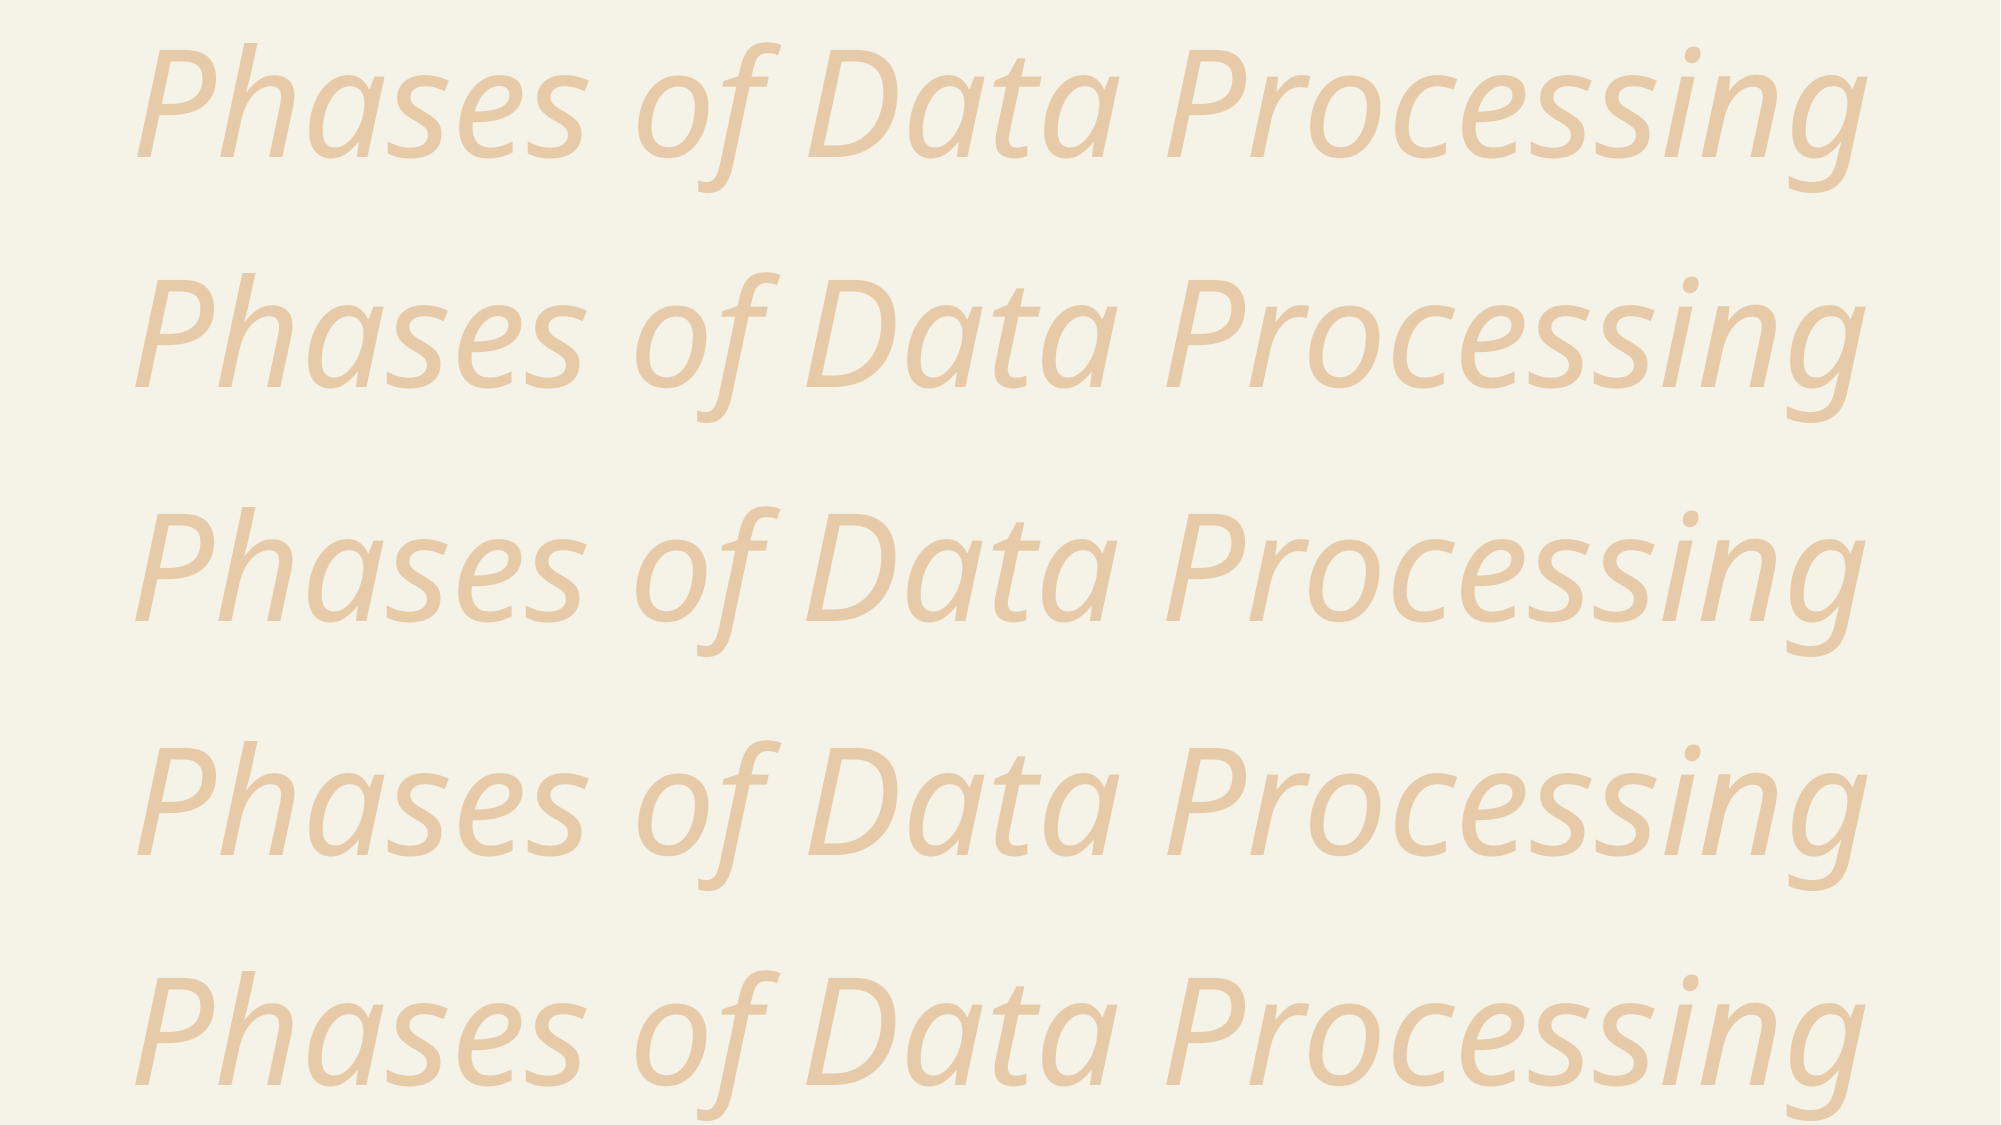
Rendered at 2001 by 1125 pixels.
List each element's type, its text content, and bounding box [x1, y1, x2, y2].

text_box Phases of Data Processing [1, 697, 2000, 893]
text_box Phases of Data Processing [1, 0, 2000, 195]
text_box Phases of Data Processing [0, 928, 2000, 1123]
text_box Phases of Data Processing [0, 463, 2000, 659]
text_box Phases of Data Processing [0, 230, 2000, 425]
